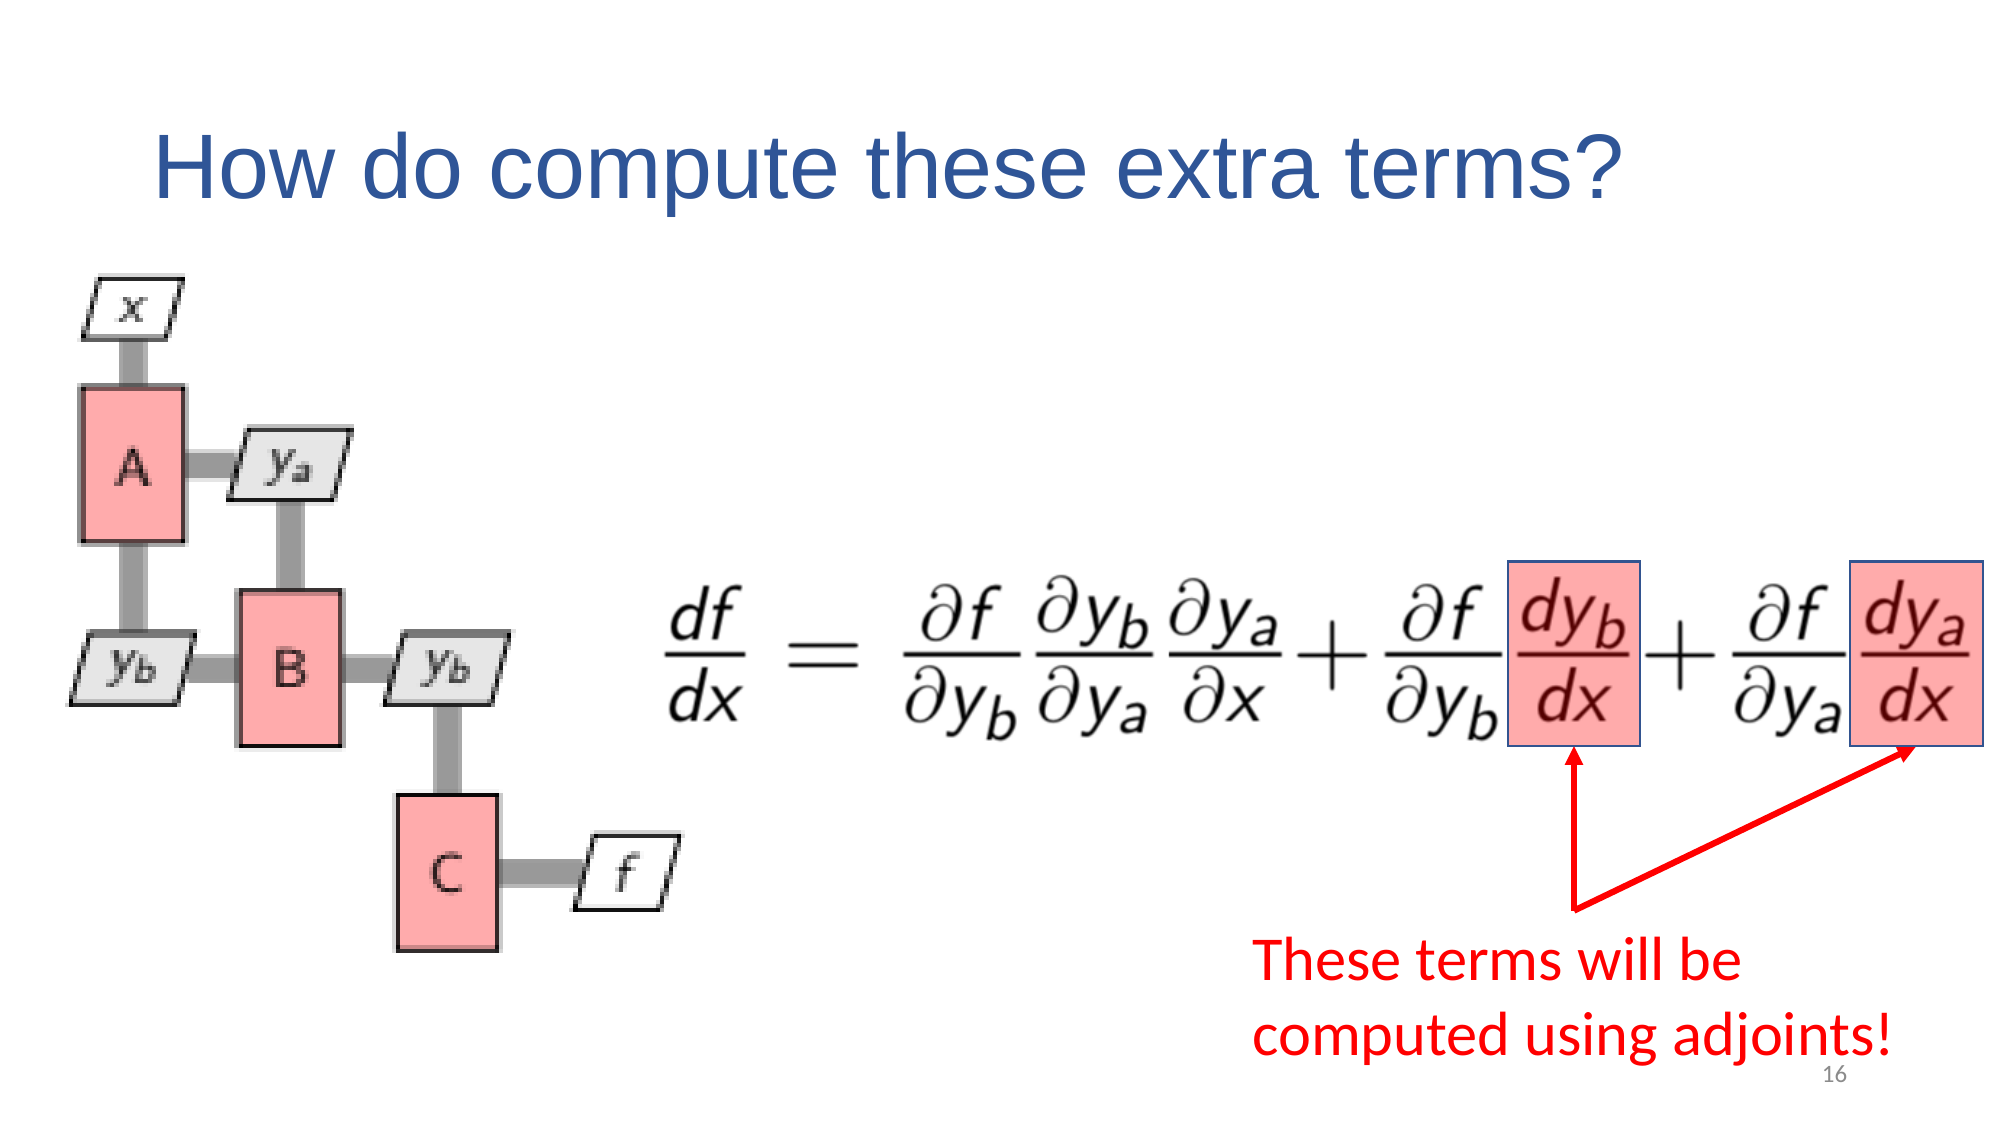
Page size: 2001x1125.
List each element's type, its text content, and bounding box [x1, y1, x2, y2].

text_box These terms will be computed using adjoints! [1237, 910, 1911, 1076]
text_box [1573, 746, 1917, 911]
picture [23, 232, 2000, 1036]
slide_number 16 [1412, 1042, 1863, 1103]
title How do compute these extra terms? [137, 59, 1863, 278]
